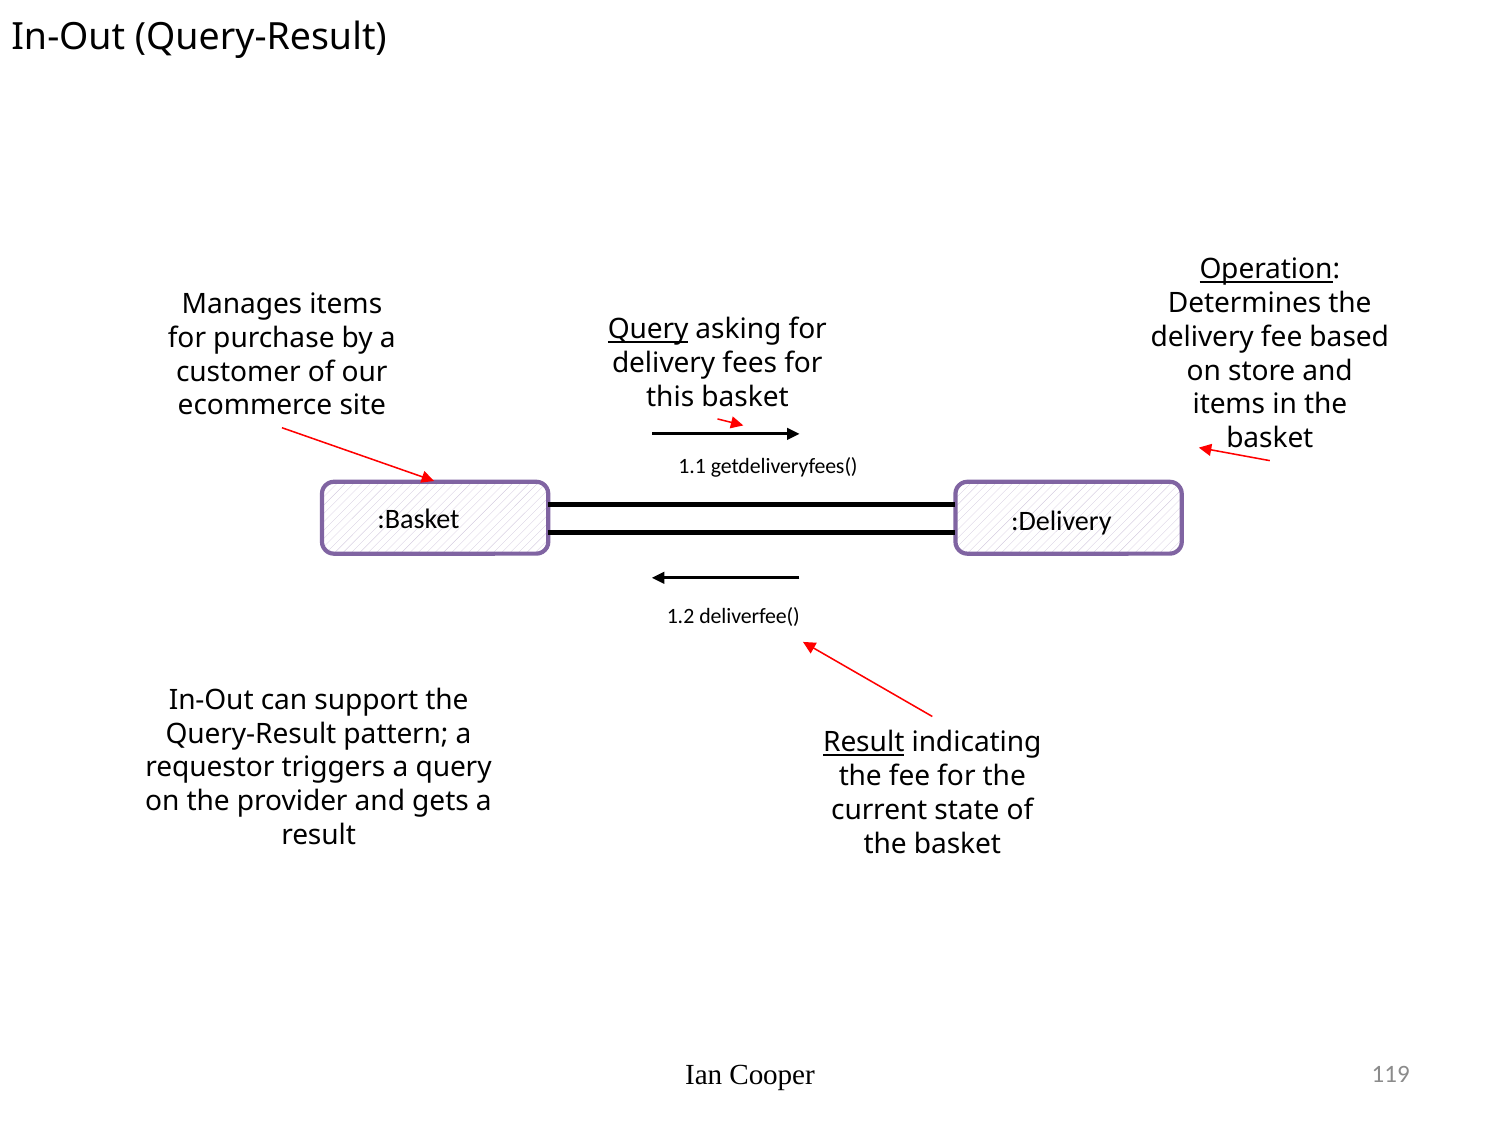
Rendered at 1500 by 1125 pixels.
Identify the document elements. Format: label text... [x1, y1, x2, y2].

slide_number 119 [1074, 1042, 1425, 1103]
footer Ian Cooper [512, 1042, 988, 1103]
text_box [281, 429, 435, 482]
text_box [953, 479, 1184, 556]
text_box In-Out (Query-Result) [0, 0, 1500, 68]
text_box 1.2 deliverfee() [652, 594, 847, 636]
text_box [802, 641, 933, 717]
text_box :Delivery [996, 495, 1141, 544]
text_box [319, 479, 551, 556]
text_box Manages items for purchase by a customer of our ecommerce site [145, 278, 419, 428]
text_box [1198, 428, 1271, 448]
text_box Operation: Determines the delivery fee based on store and items in the basket [1133, 243, 1407, 461]
text_box Result indicating the fee for the current state of the basket [795, 716, 1069, 866]
text_box In-Out can support the Query-Result pattern; a requestor triggers a query on the provider and gets a result [112, 673, 525, 858]
text_box :Basket [362, 492, 508, 542]
text_box Query asking for delivery fees for this basket [580, 303, 855, 419]
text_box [717, 420, 744, 426]
text_box 1.1 getdeliveryfees() [663, 443, 880, 485]
